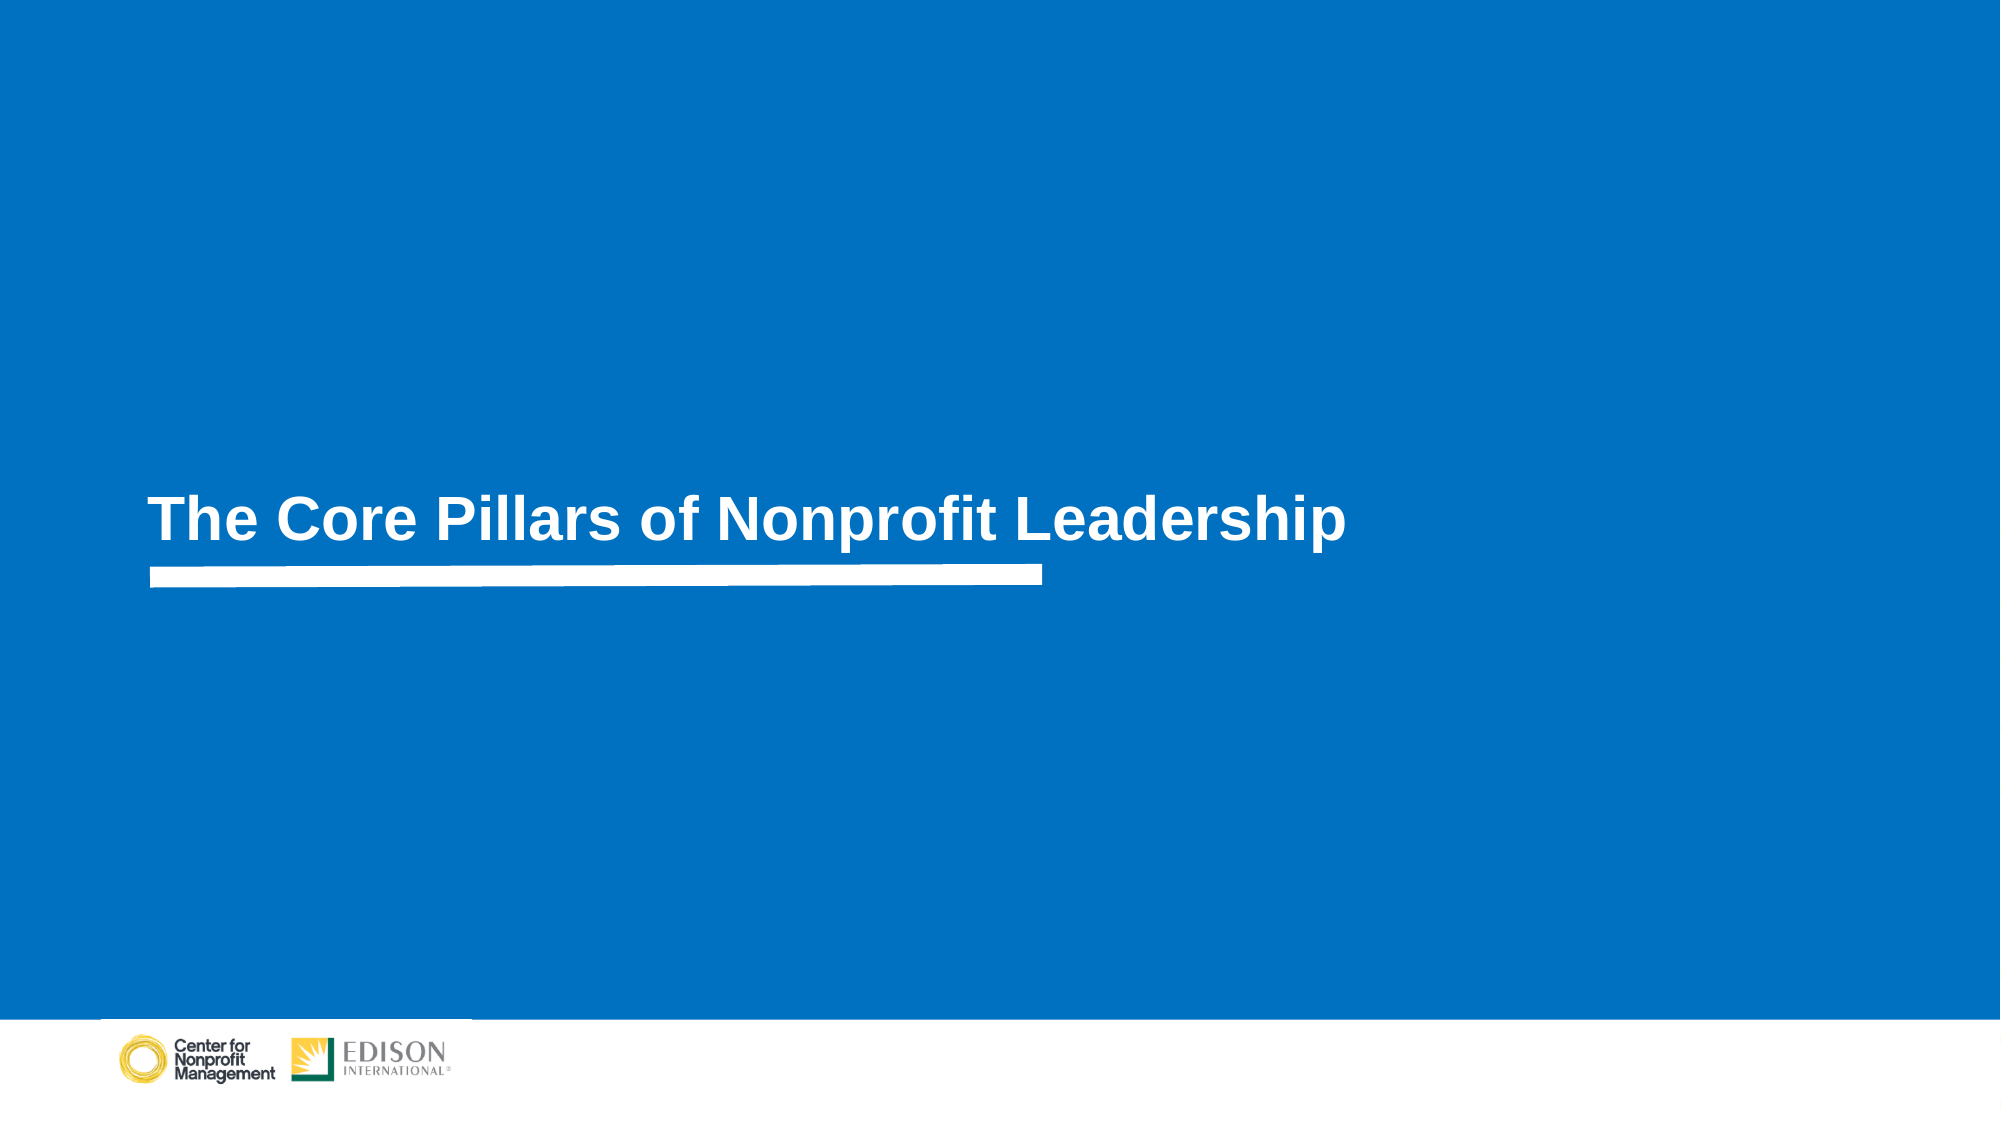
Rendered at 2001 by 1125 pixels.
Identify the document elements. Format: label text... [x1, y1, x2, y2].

title The Core Pillars of Nonprofit Leadership [132, 372, 1833, 562]
picture [101, 1019, 472, 1101]
